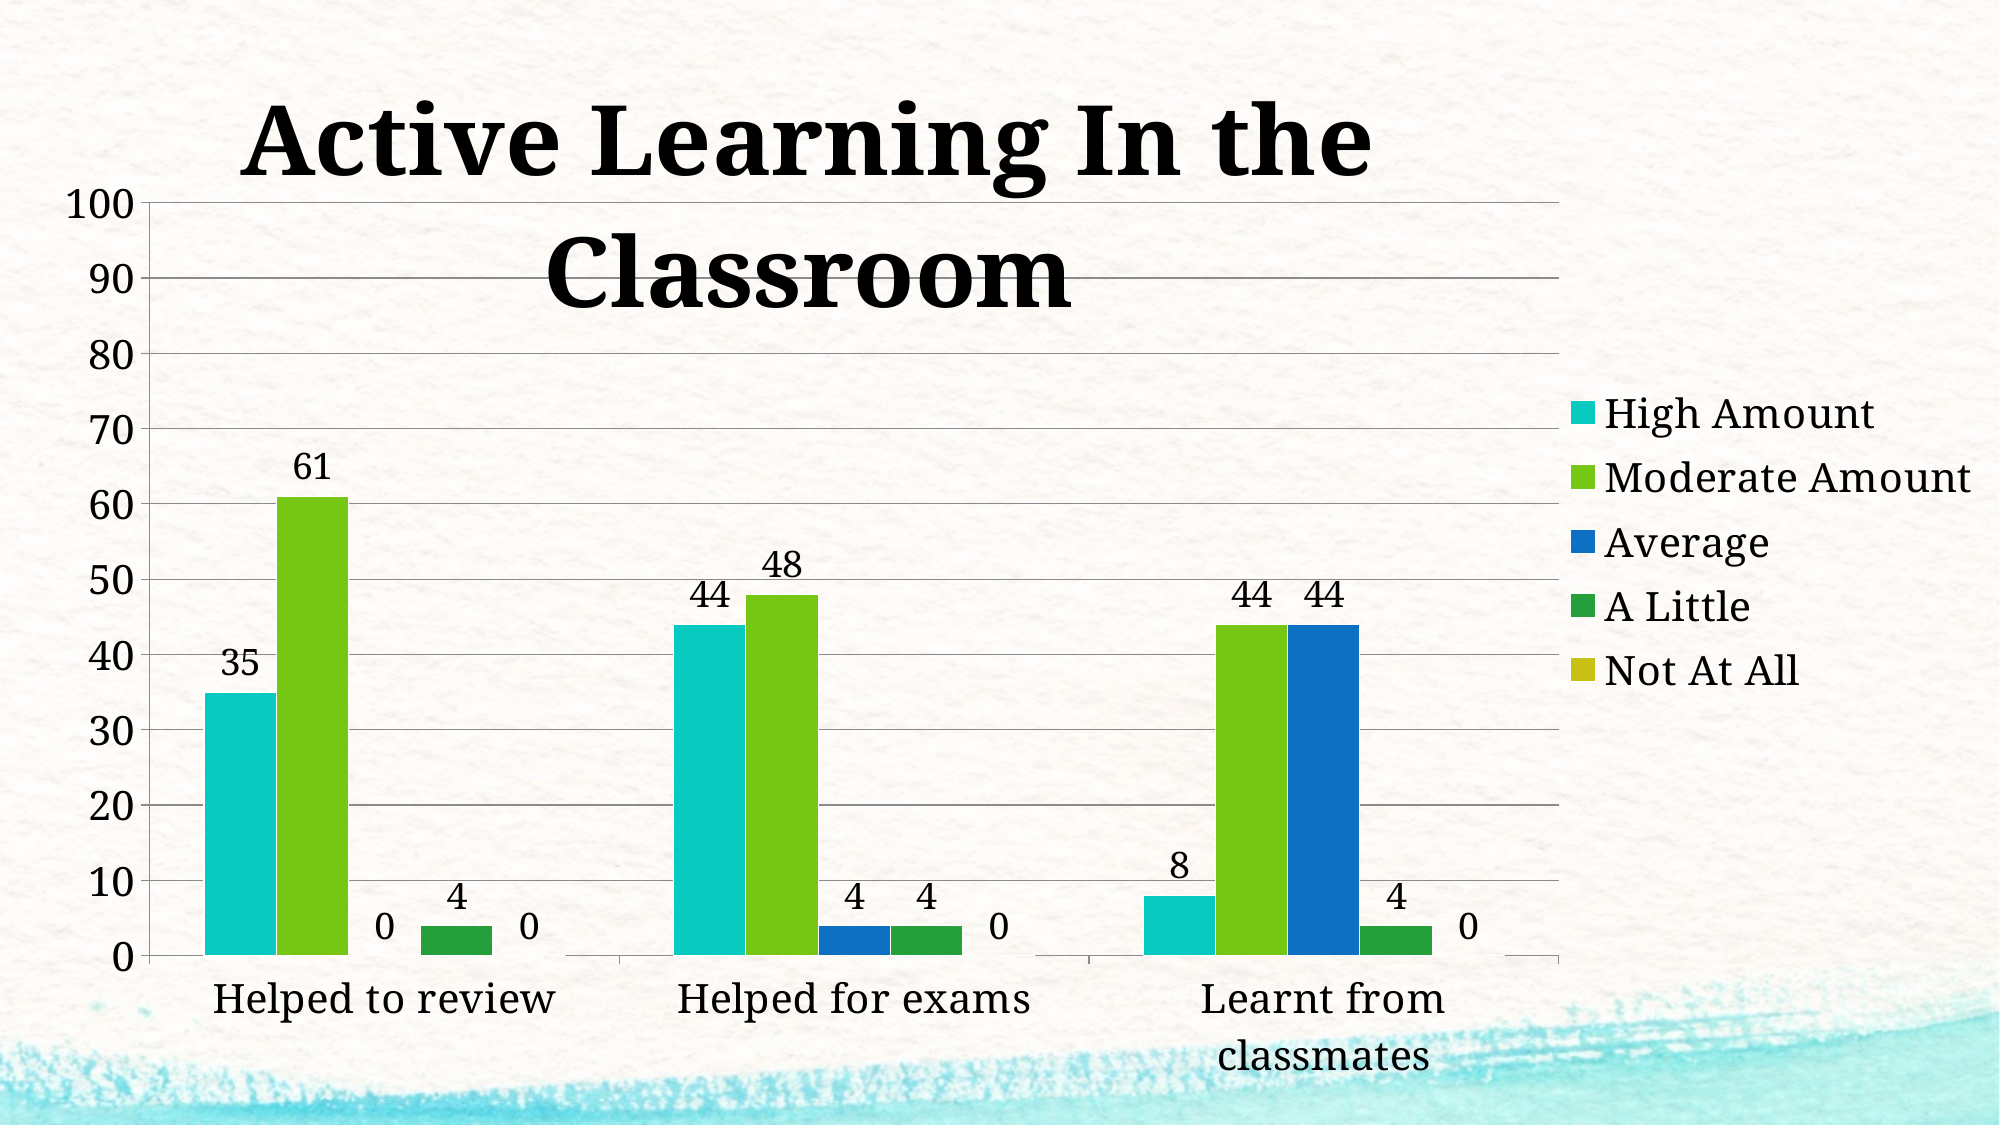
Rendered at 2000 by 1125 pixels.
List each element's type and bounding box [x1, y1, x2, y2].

chart [31, 30, 2000, 1083]
picture [0, 0, 2000, 1125]
